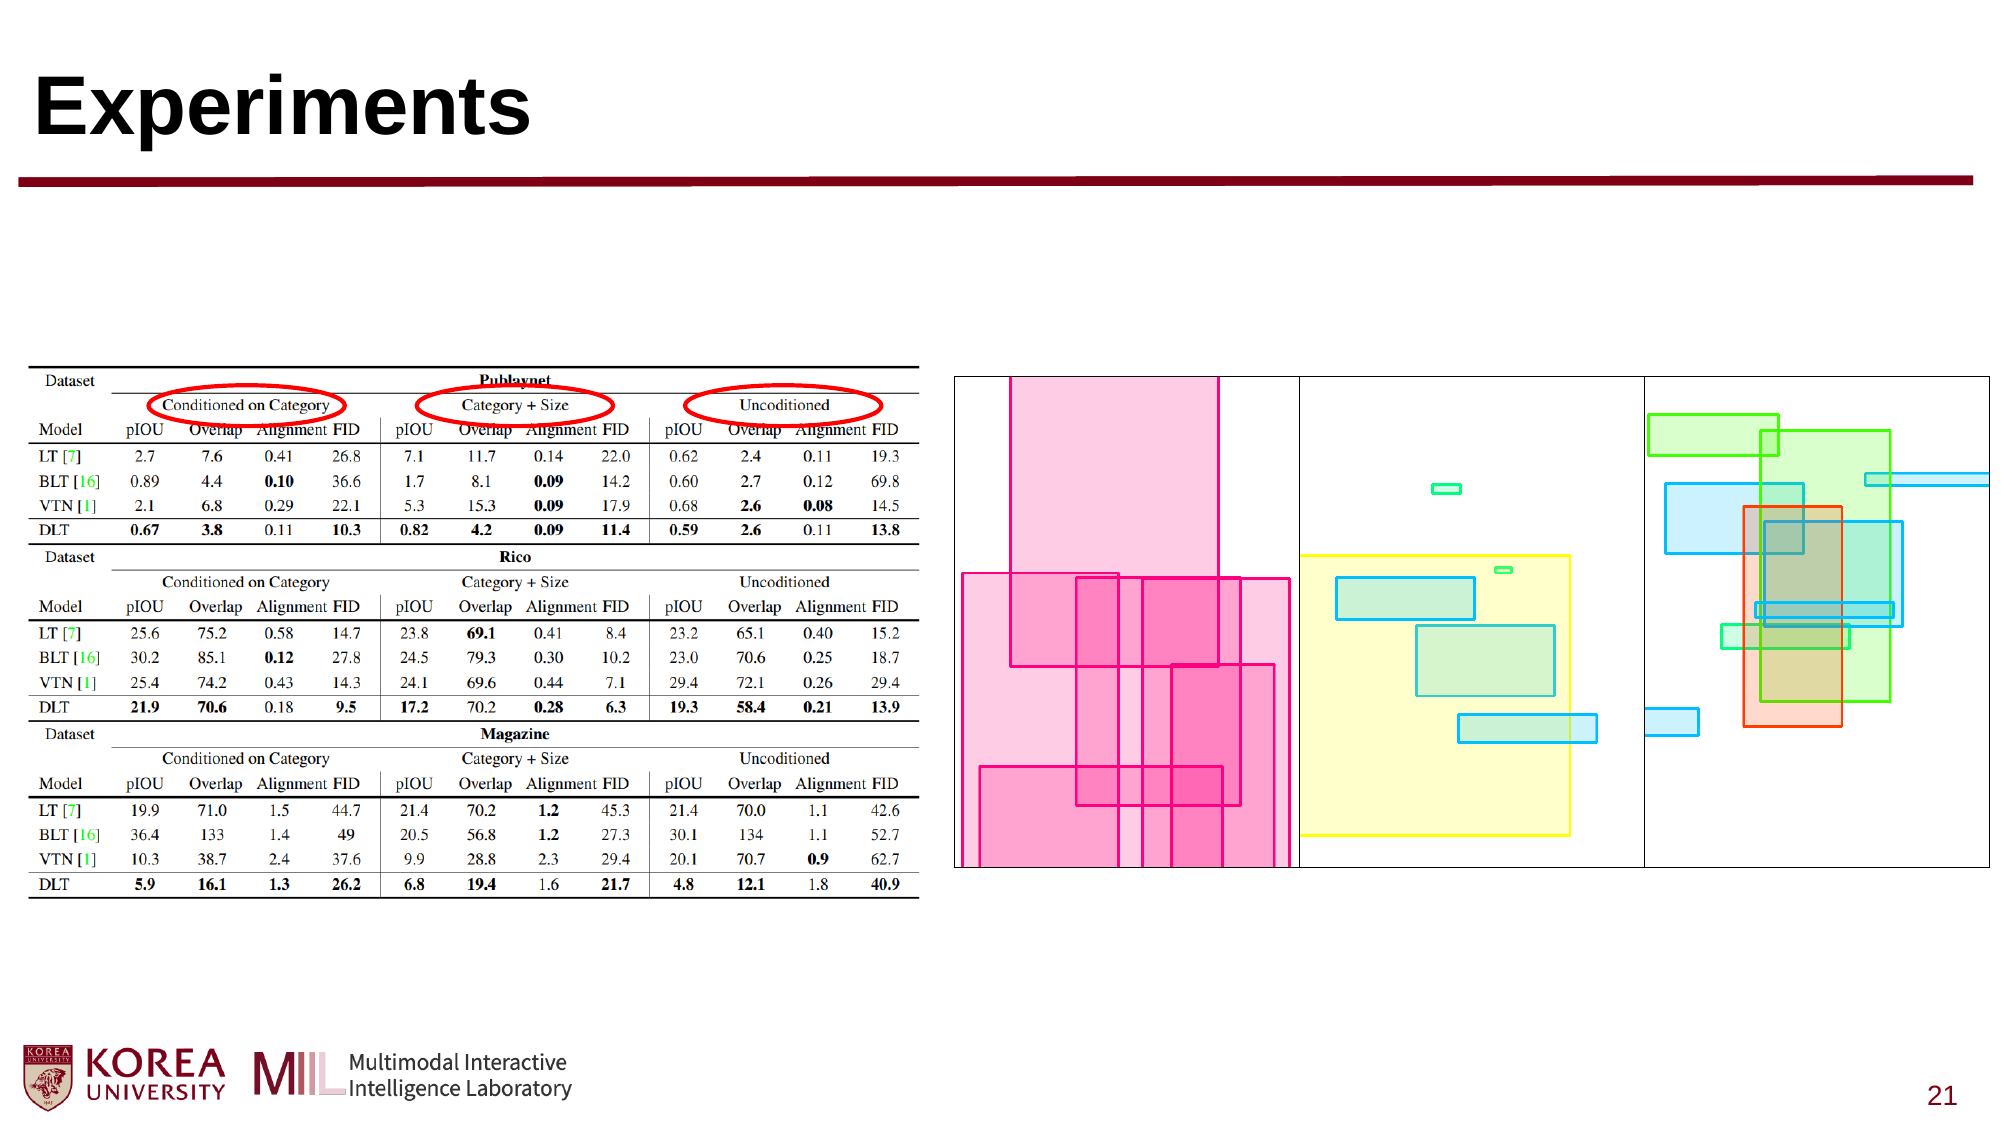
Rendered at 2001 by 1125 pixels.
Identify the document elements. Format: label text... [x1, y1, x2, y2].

picture [21, 1043, 229, 1113]
slide_number 21 [1853, 1051, 1974, 1125]
picture [954, 376, 1990, 868]
picture [0, 353, 949, 912]
title Experiments [18, 21, 1974, 181]
picture [250, 1039, 573, 1109]
